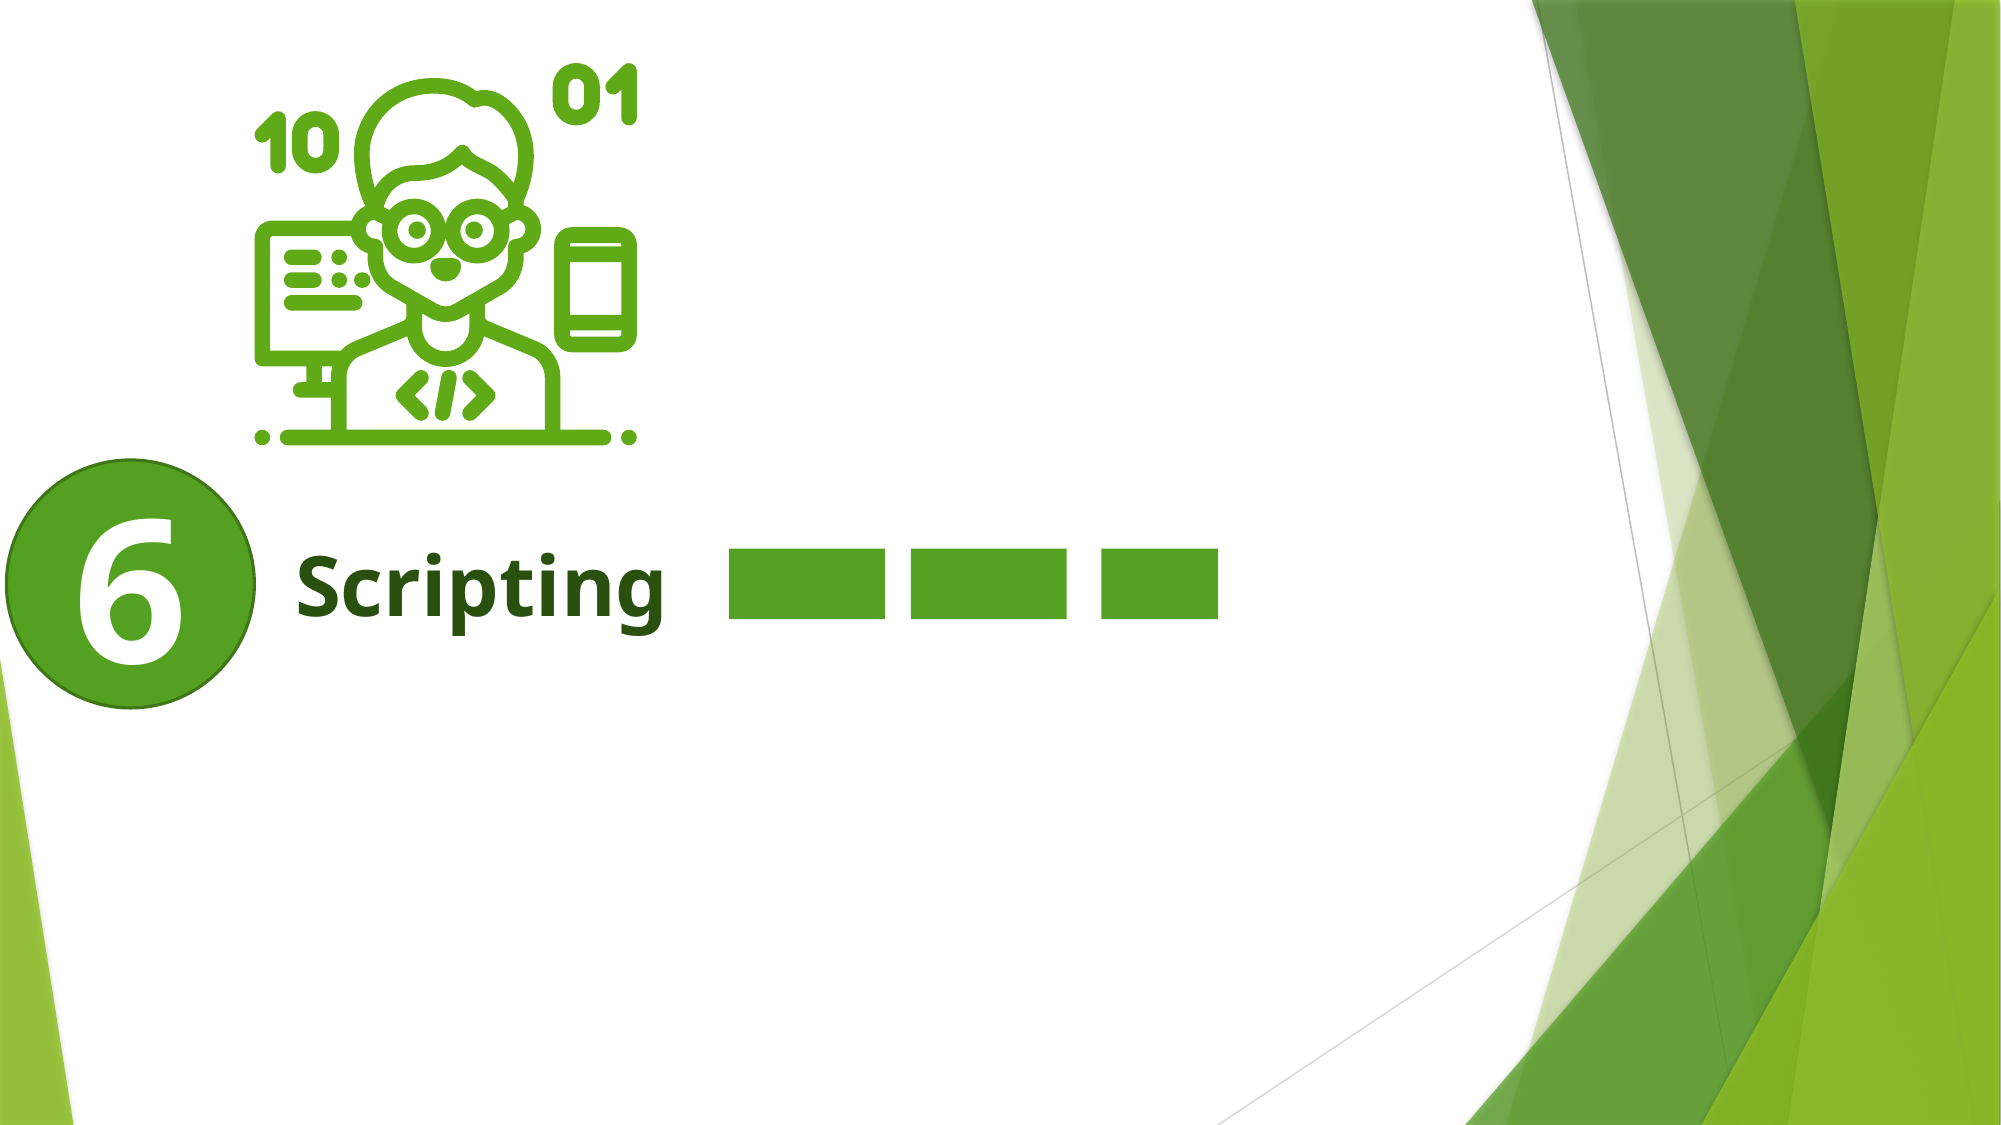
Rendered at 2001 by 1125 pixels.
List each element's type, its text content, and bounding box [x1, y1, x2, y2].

text_box [909, 547, 1068, 621]
text_box 6 [4, 458, 256, 710]
text_box Scripting [280, 525, 704, 641]
text_box [1100, 547, 1220, 621]
picture [253, 62, 639, 448]
text_box [728, 547, 887, 621]
